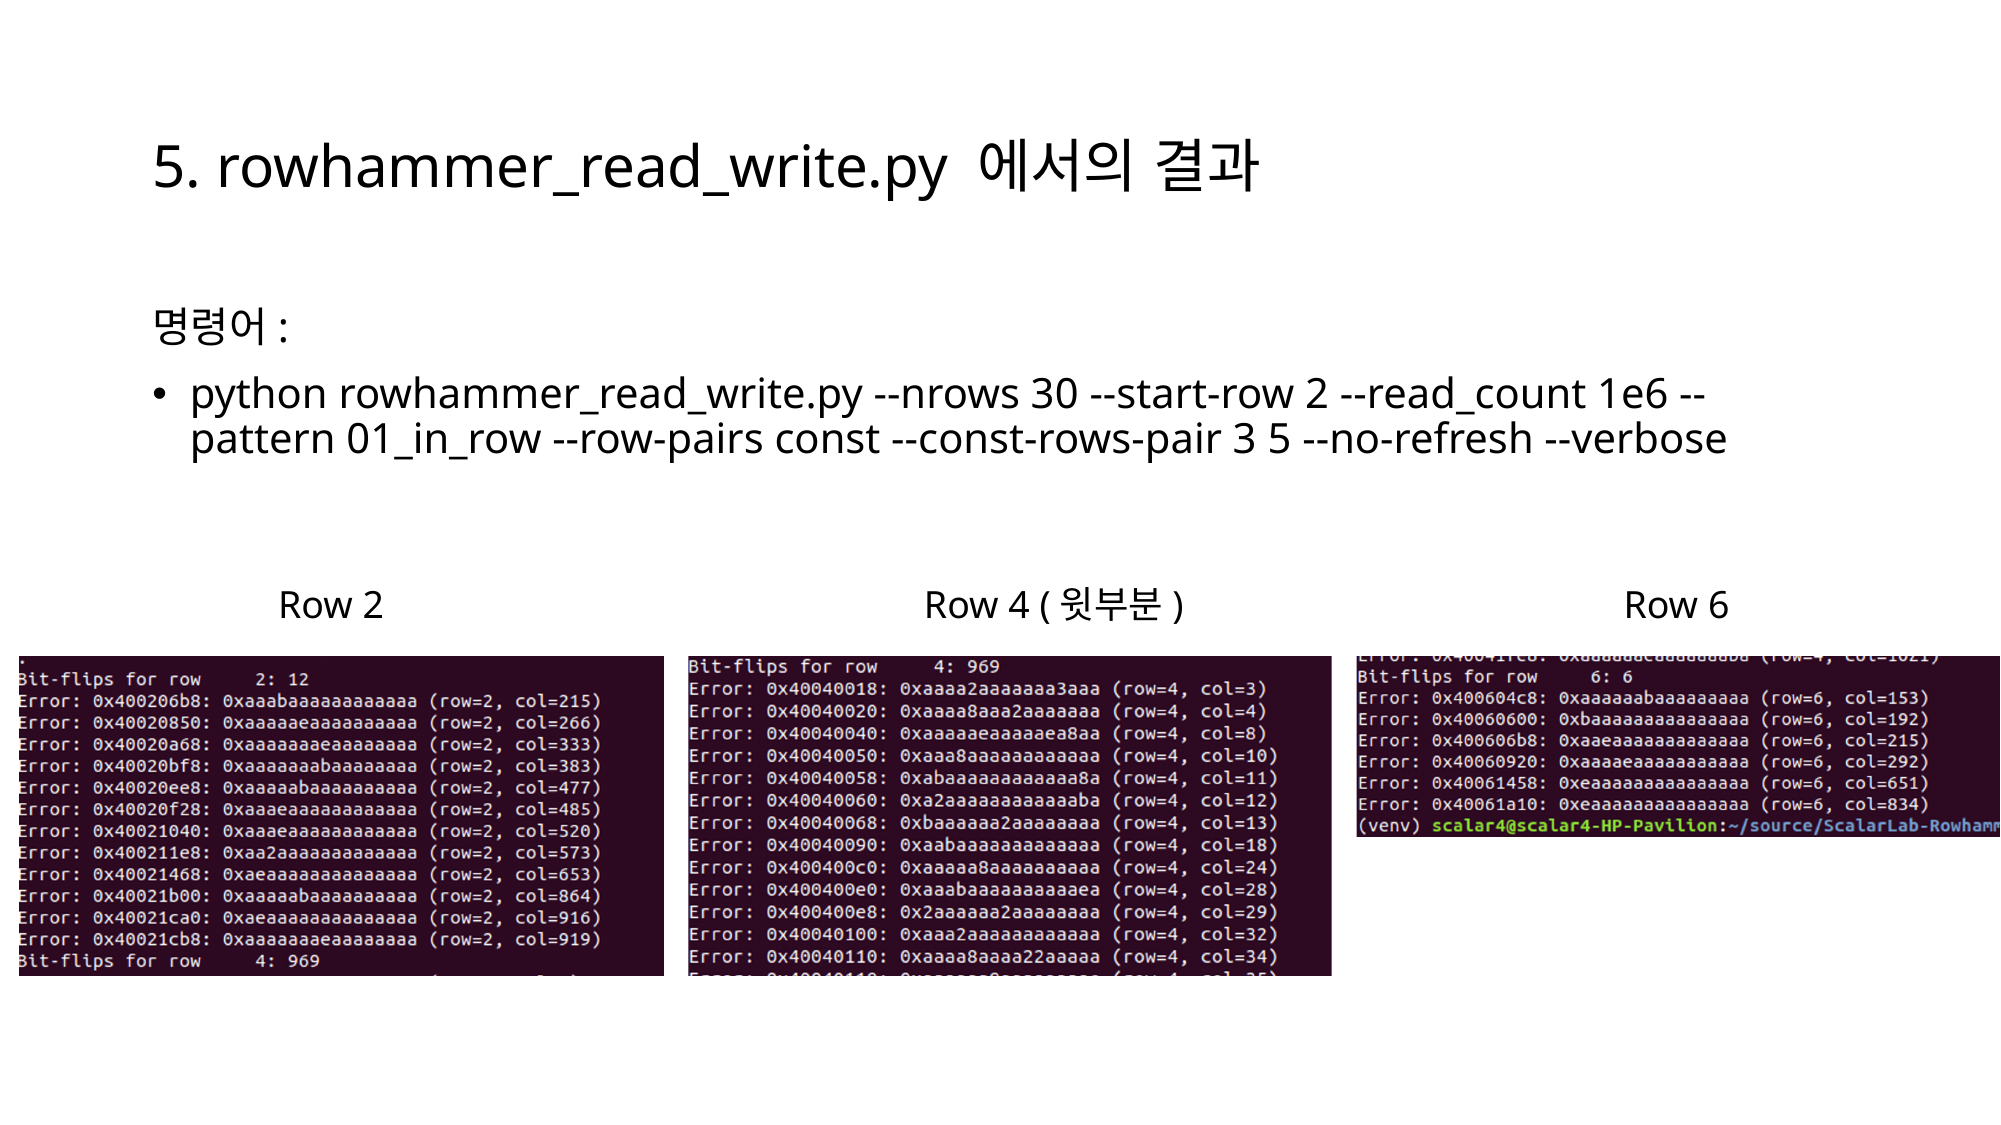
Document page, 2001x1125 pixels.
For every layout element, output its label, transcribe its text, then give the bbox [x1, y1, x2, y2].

list 명령어: python rowhammer_read_write.py --nrows 30 --start-row 2 --read_count 1e6 --pattern 01_in_row --row-pairs const --const-rows-pair 3 5 --no-refresh --verbose [137, 299, 1863, 1014]
text_box Row 4 (윗부분) [909, 573, 1216, 634]
picture [1356, 656, 2000, 837]
title 5. rowhammer_read_write.py 에서의 결과 [137, 59, 1863, 278]
text_box Row 2 [263, 573, 519, 634]
text_box Row 6 [1608, 573, 1865, 634]
picture [688, 656, 1332, 976]
picture [19, 656, 664, 976]
